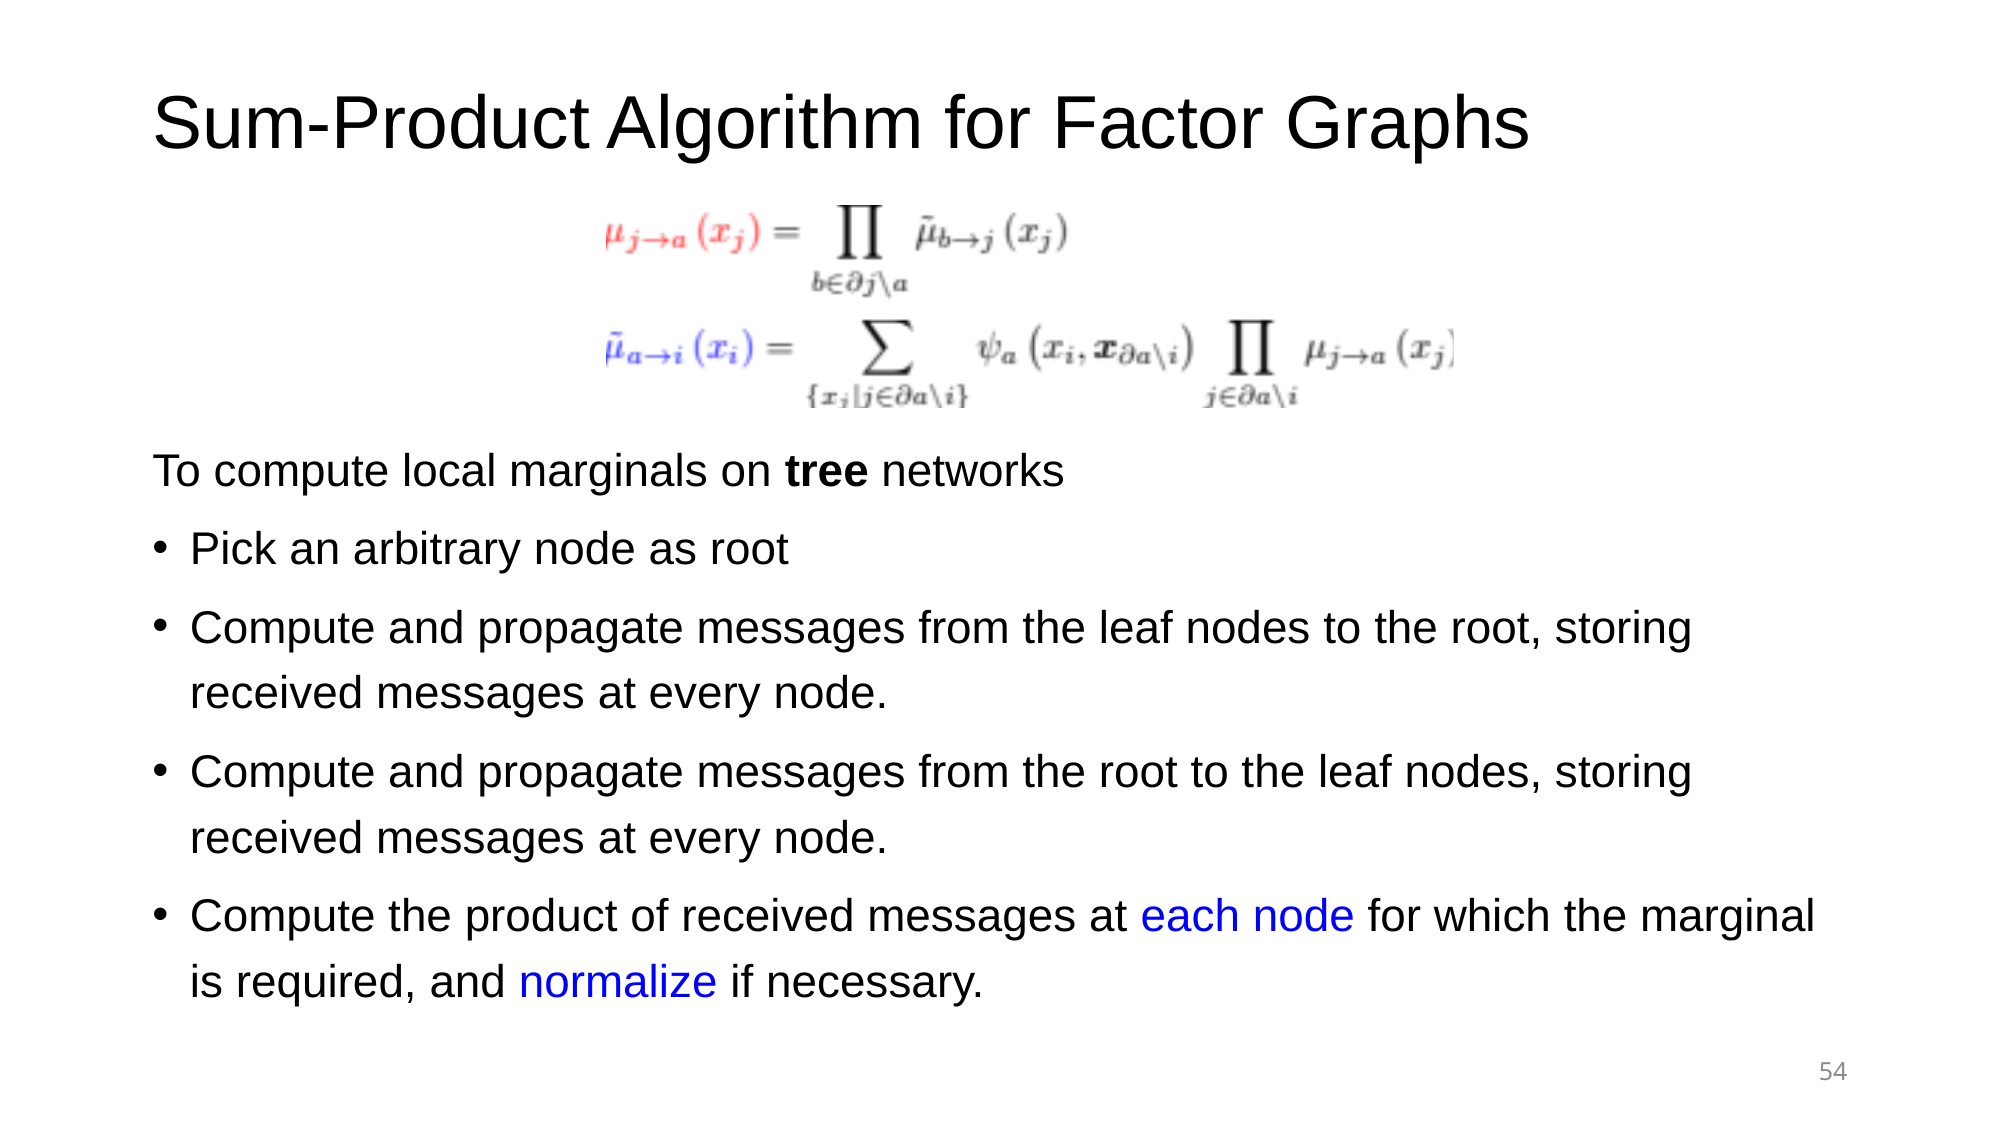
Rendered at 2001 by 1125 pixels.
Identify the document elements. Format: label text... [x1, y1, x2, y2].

title Sum-Product Algorithm for Factor Graphs [137, 59, 1863, 189]
picture [606, 205, 1454, 408]
list To compute local marginals on tree networks Pick an arbitrary node as root Compute and propagate messages from the leaf nodes to the root, storing received messages at every node. Compute and propagate messages from the root to the leaf nodes, storing received messages at every node. Compute the product of received messages at each node for which the marginal is required, and normalize if necessary. [137, 422, 1863, 1025]
slide_number 54 [1412, 1042, 1863, 1103]
